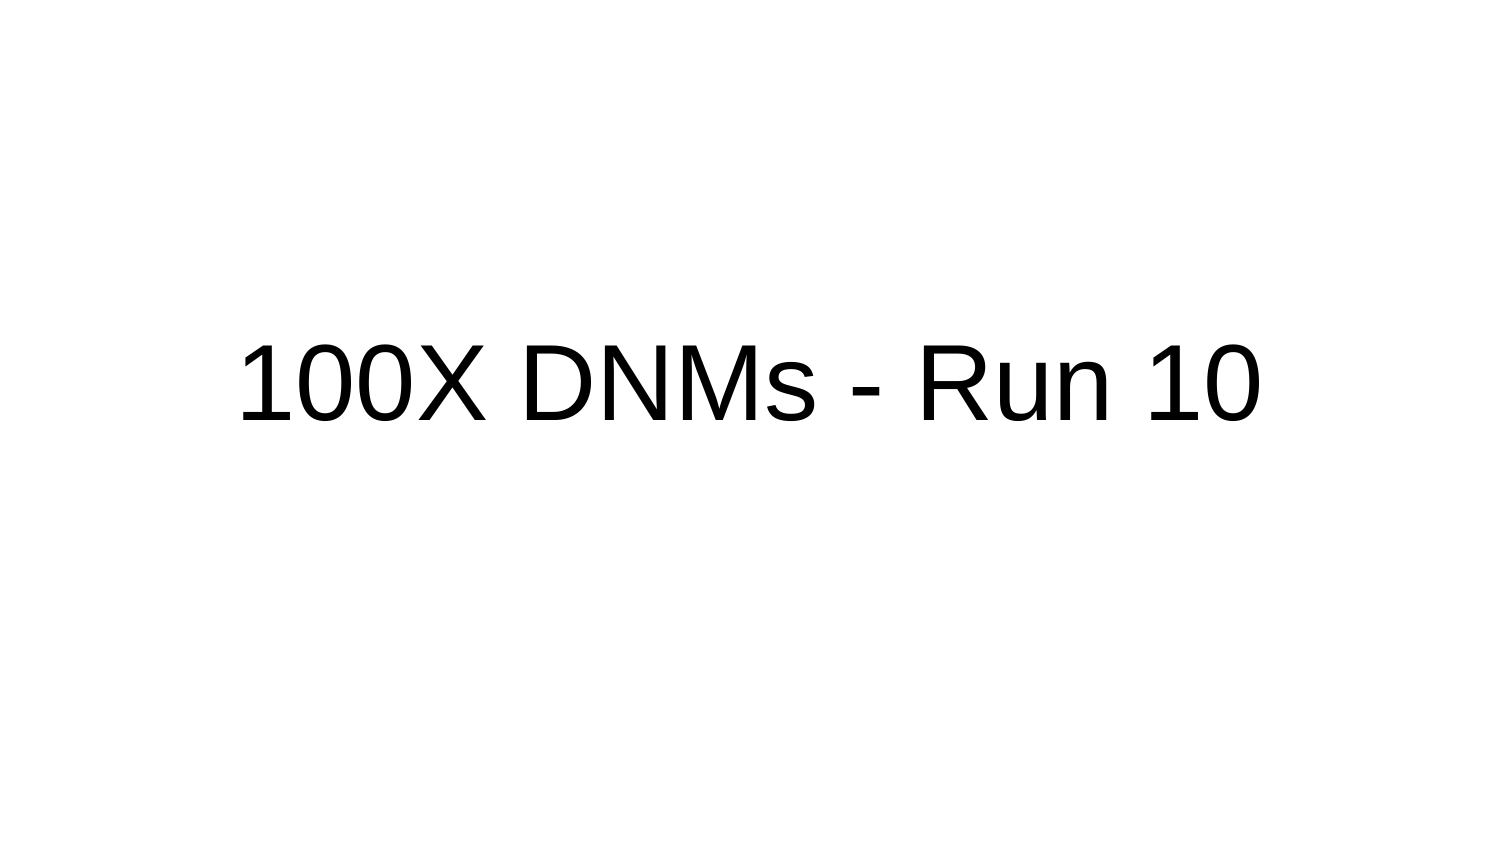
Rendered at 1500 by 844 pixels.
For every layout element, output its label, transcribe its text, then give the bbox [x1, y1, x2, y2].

title 100X DNMs - Run 10 [51, 122, 1449, 459]
